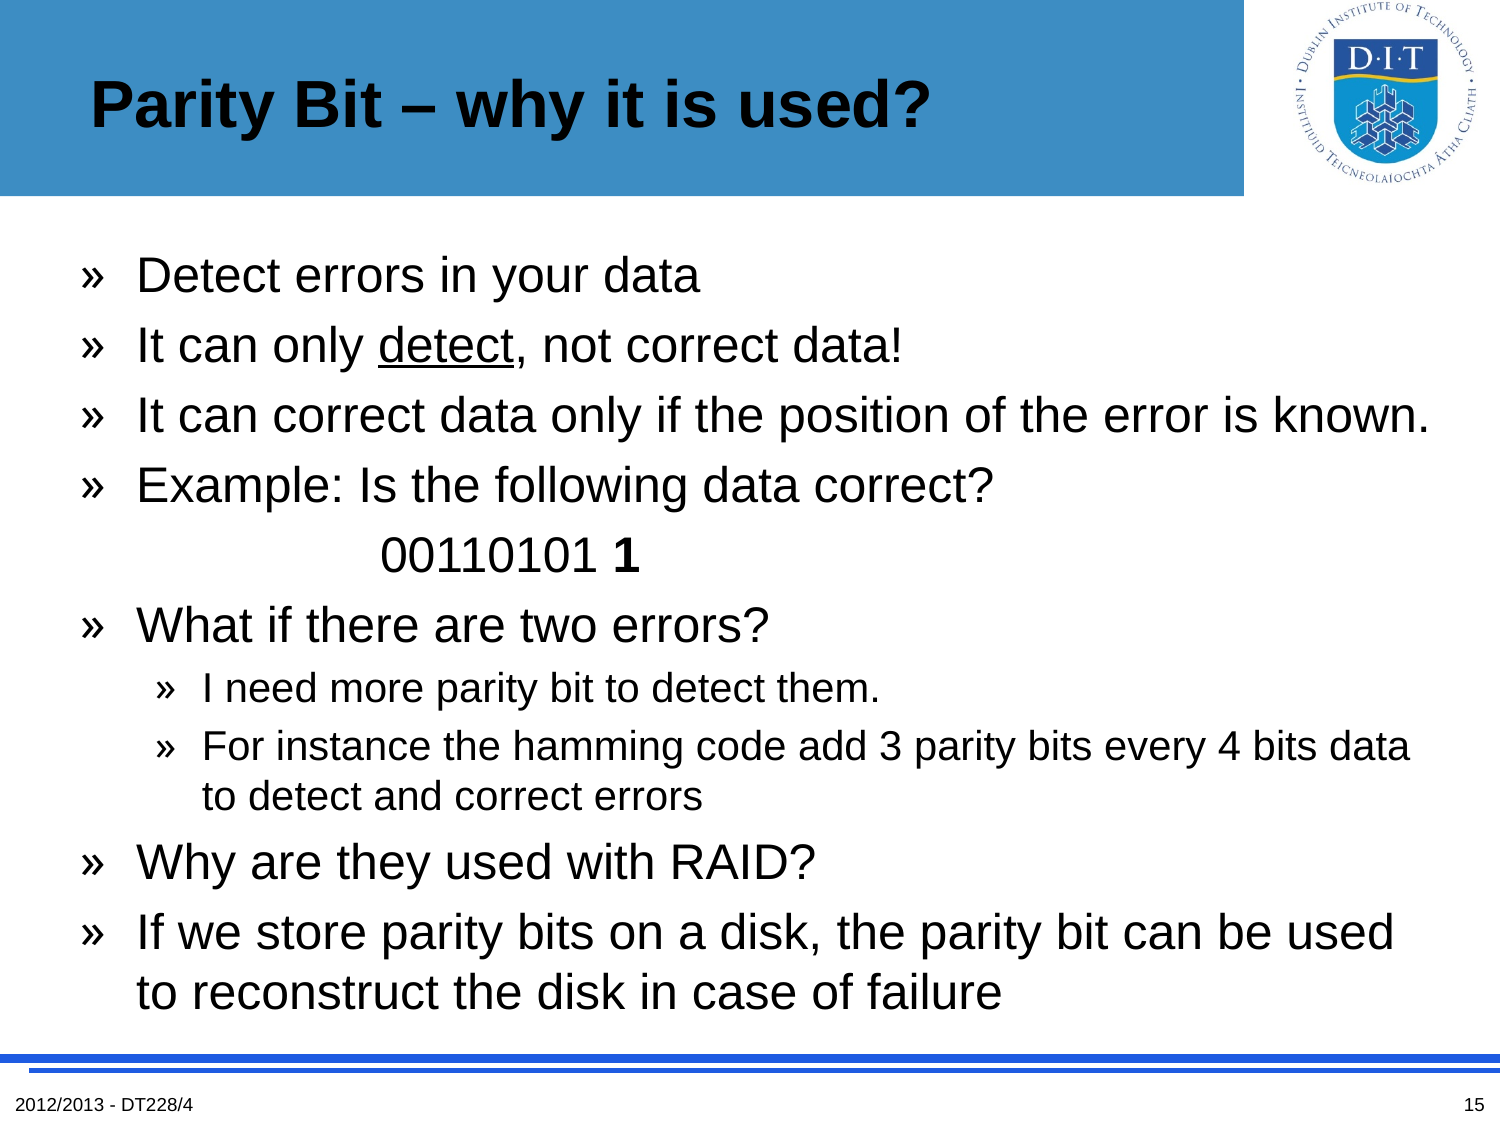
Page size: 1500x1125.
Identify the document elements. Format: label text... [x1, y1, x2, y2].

slide_number 15 [1149, 1084, 1500, 1125]
picture [1293, 0, 1478, 185]
title Parity Bit – why it is used? [74, 18, 1105, 182]
list Detect errors in your data It can only detect, not correct data! It can correct data only if the position of the error is known. Example: Is the following data correct? 00110101 1 What if there are two errors? I need more parity bit to detect them. For instance the hamming code add 3 parity bits every 4 bits data to detect and correct errors Why are they used with RAID? If we store parity bits on a disk, the parity bit can be used to reconstruct the disk in case of failure [64, 234, 1449, 1036]
slide_number 2012/2013 - DT228/4 [0, 1084, 351, 1125]
